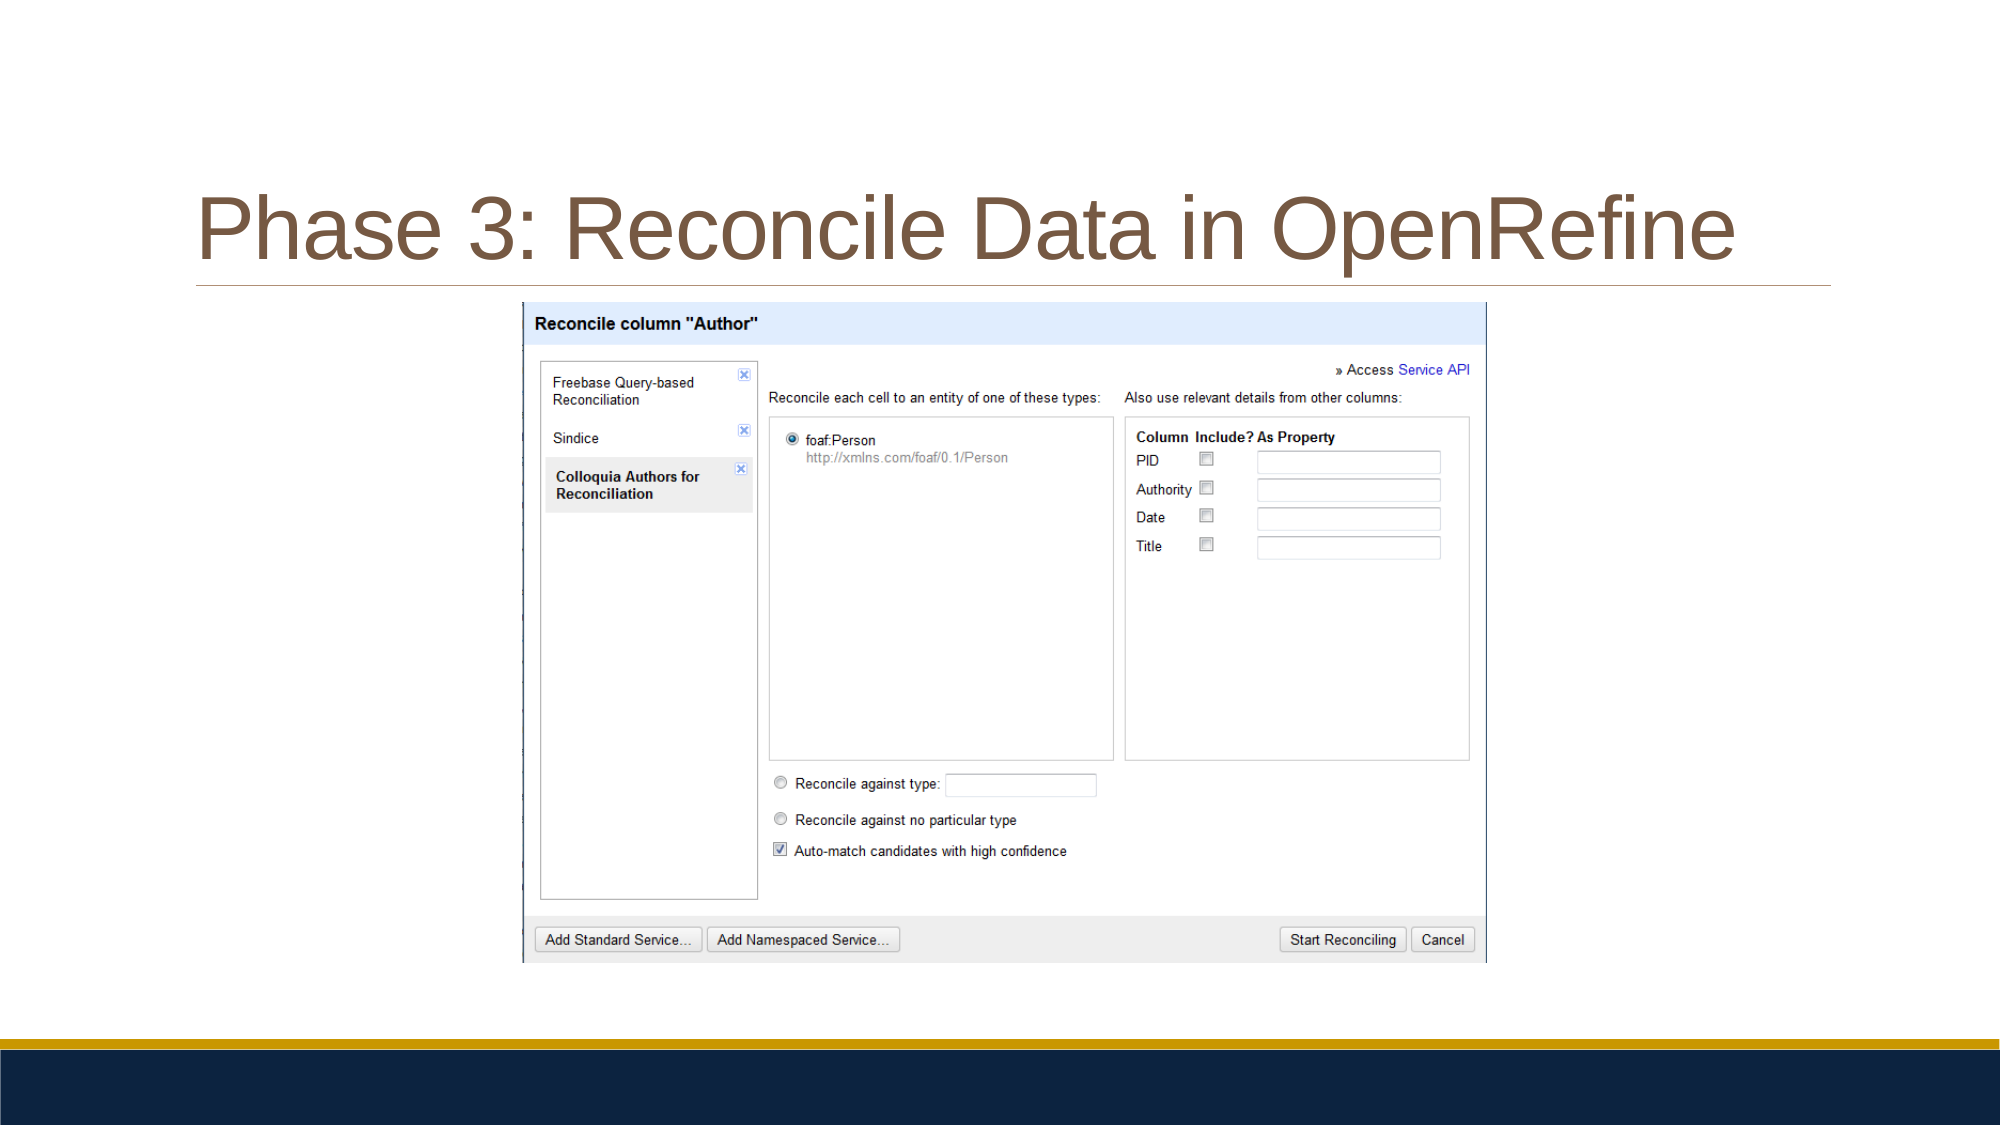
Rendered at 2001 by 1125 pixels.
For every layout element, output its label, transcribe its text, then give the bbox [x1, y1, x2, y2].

title Phase 3: Reconcile Data in OpenRefine [180, 47, 1830, 285]
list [522, 302, 1488, 964]
